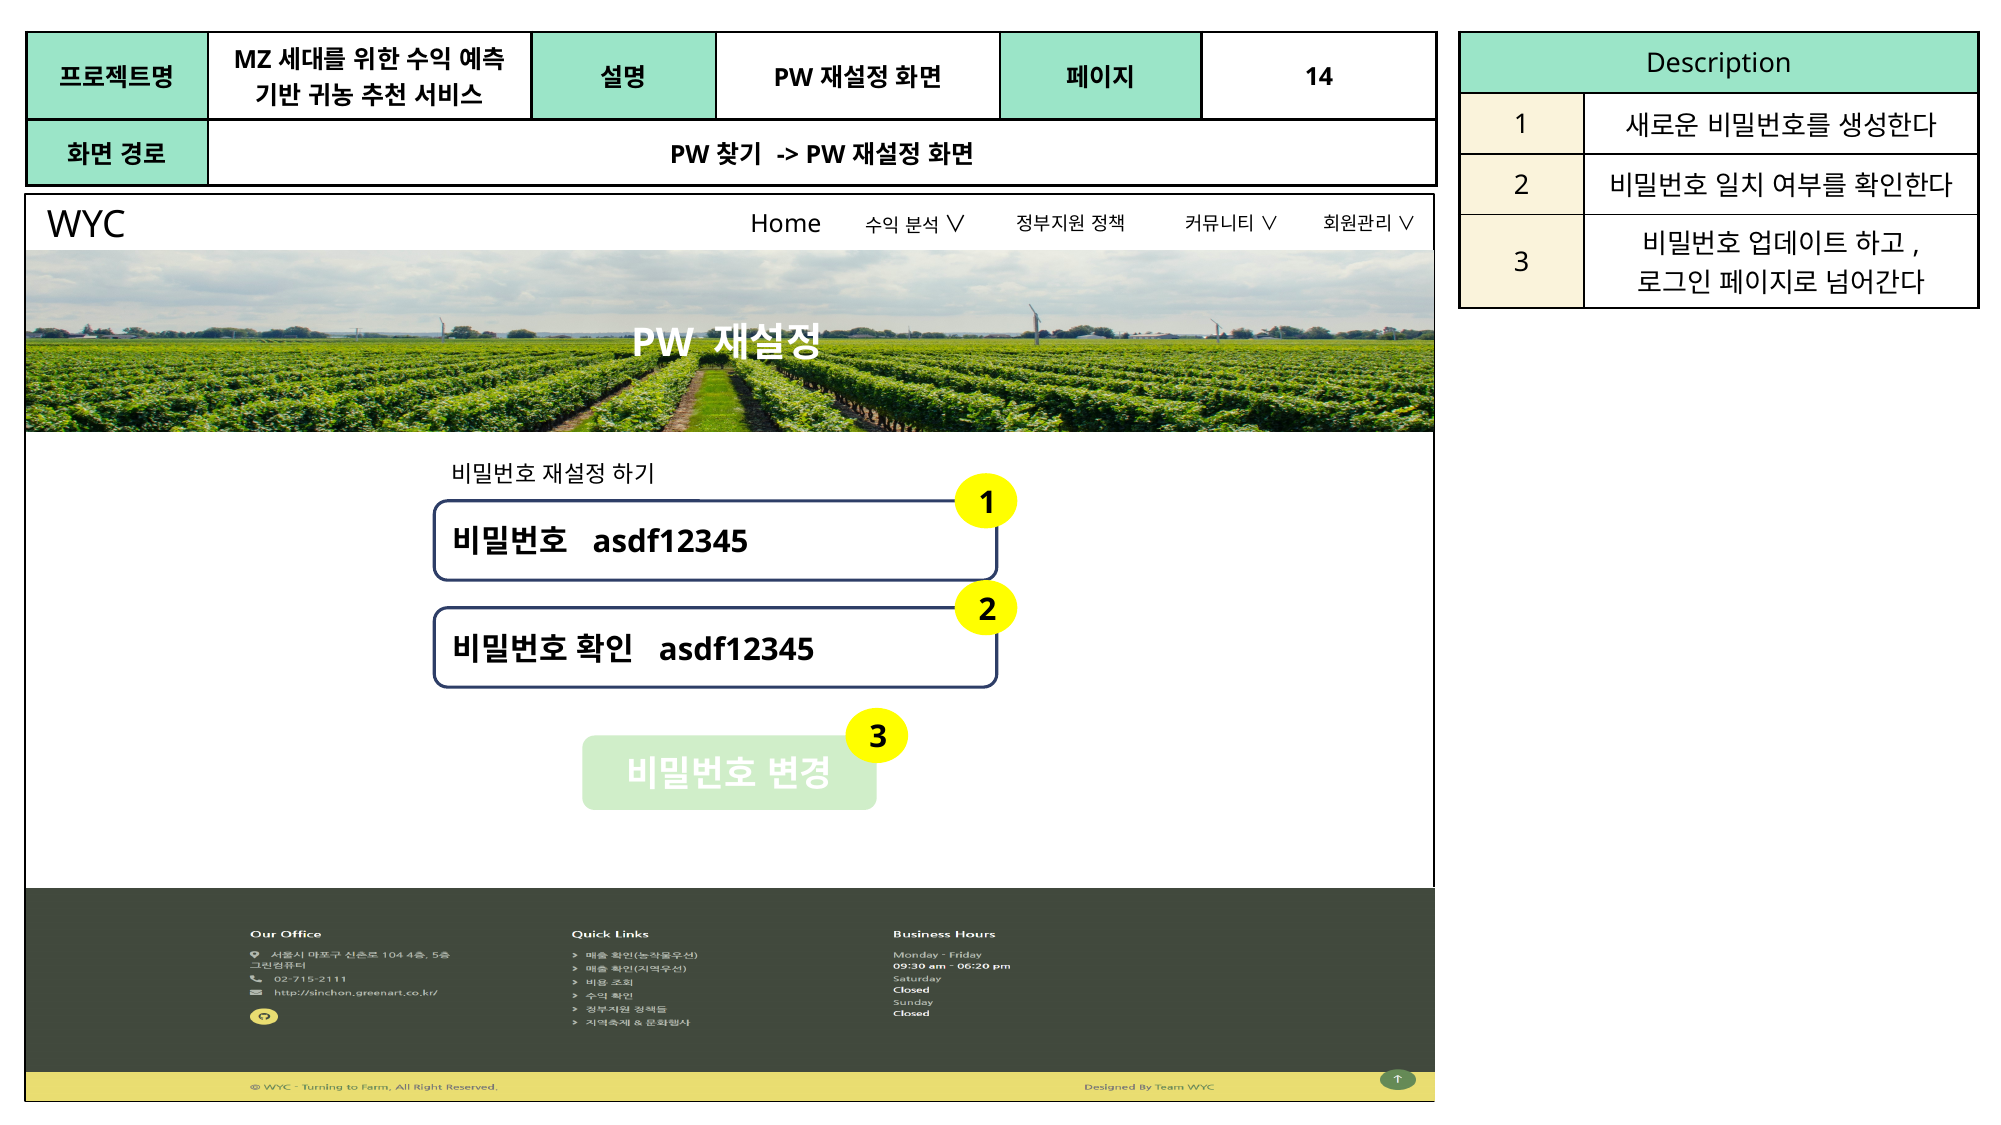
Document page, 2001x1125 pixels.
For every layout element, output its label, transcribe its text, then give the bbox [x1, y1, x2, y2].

table_header MZ세대를 위한 수익 예측 기반 귀농 추천 서비스 [209, 33, 530, 118]
text_box [24, 193, 1435, 249]
text_box 수익 분석 ∨ [848, 195, 985, 247]
table_header 페이지 [1001, 33, 1200, 118]
picture [25, 887, 1435, 1102]
table_cell 1 [1461, 94, 1583, 153]
table_cell PW찾기 -> PW재설정 화면 [209, 121, 1435, 184]
table_header PW재설정 화면 [717, 33, 999, 118]
table_header 프로젝트명 [28, 33, 207, 118]
text_box 커뮤니티 ∨ [1157, 195, 1307, 247]
table_cell 비밀번호 업데이트 하고, 로그인 페이지로 넘어간다 [1585, 215, 1977, 307]
text_box 비밀번호 확인 asdf12345 [434, 607, 997, 688]
table_cell 비밀번호 일치 여부를 확인한다 [1585, 155, 1977, 214]
table_header 14 [1203, 33, 1435, 118]
table_cell 새로운 비밀번호를 생성한다 [1585, 94, 1977, 153]
text_box 2 [954, 580, 1018, 636]
text_box [24, 440, 1435, 886]
text_box 정부지원 정책 [985, 195, 1157, 247]
table_cell 2 [1461, 155, 1583, 214]
table_header Description [1461, 33, 1977, 92]
text_box 비밀번호 asdf12345 [434, 500, 997, 581]
text_box 비밀번호 변경 [582, 735, 877, 811]
table_cell 3 [1461, 215, 1583, 307]
text_box WYC [26, 195, 147, 248]
picture [25, 249, 1434, 432]
text_box 1 [954, 473, 1018, 529]
text_box 비밀번호 재설정 하기 [433, 441, 1026, 508]
text_box 3 [845, 707, 909, 764]
text_box Home [725, 195, 847, 247]
table_header 설명 [533, 33, 715, 118]
table_cell 화면 경로 [28, 121, 207, 184]
text_box 회원관리 ∨ [1307, 195, 1434, 248]
